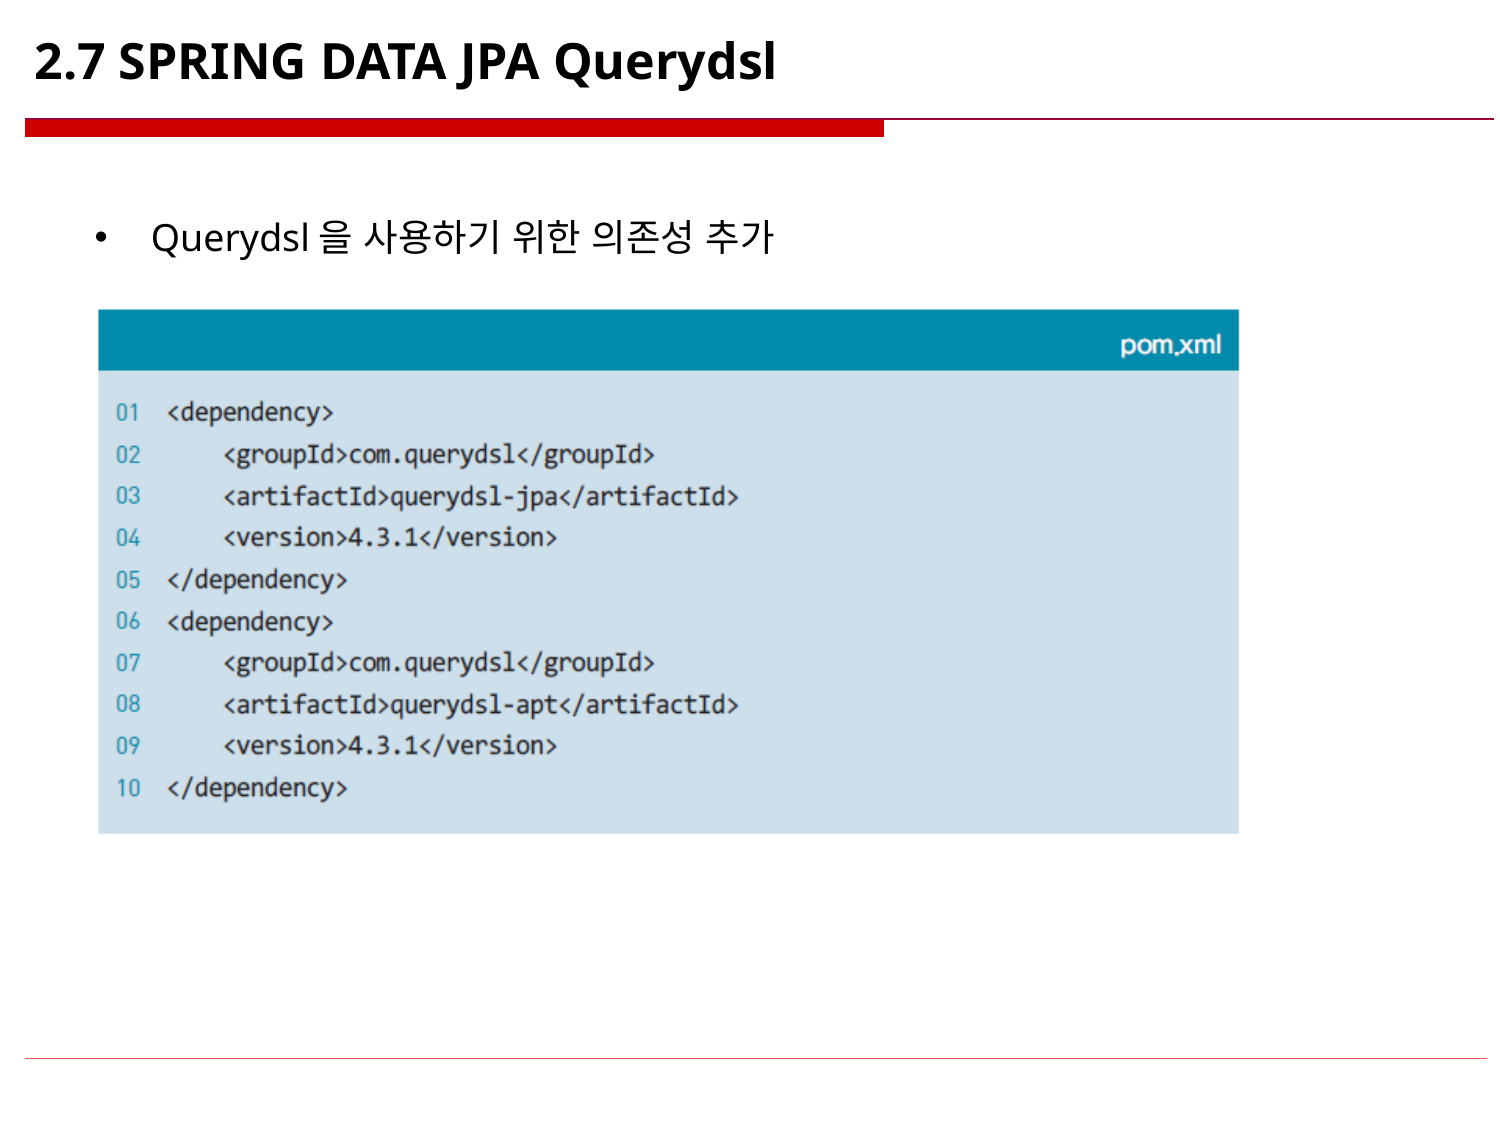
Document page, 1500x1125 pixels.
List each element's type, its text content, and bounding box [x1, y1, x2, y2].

text_box Querydsl을 사용하기 위한 의존성 추가 [79, 184, 1430, 421]
picture [83, 302, 1258, 856]
title 2.7 SPRING DATA JPA Querydsl [19, 23, 1370, 96]
